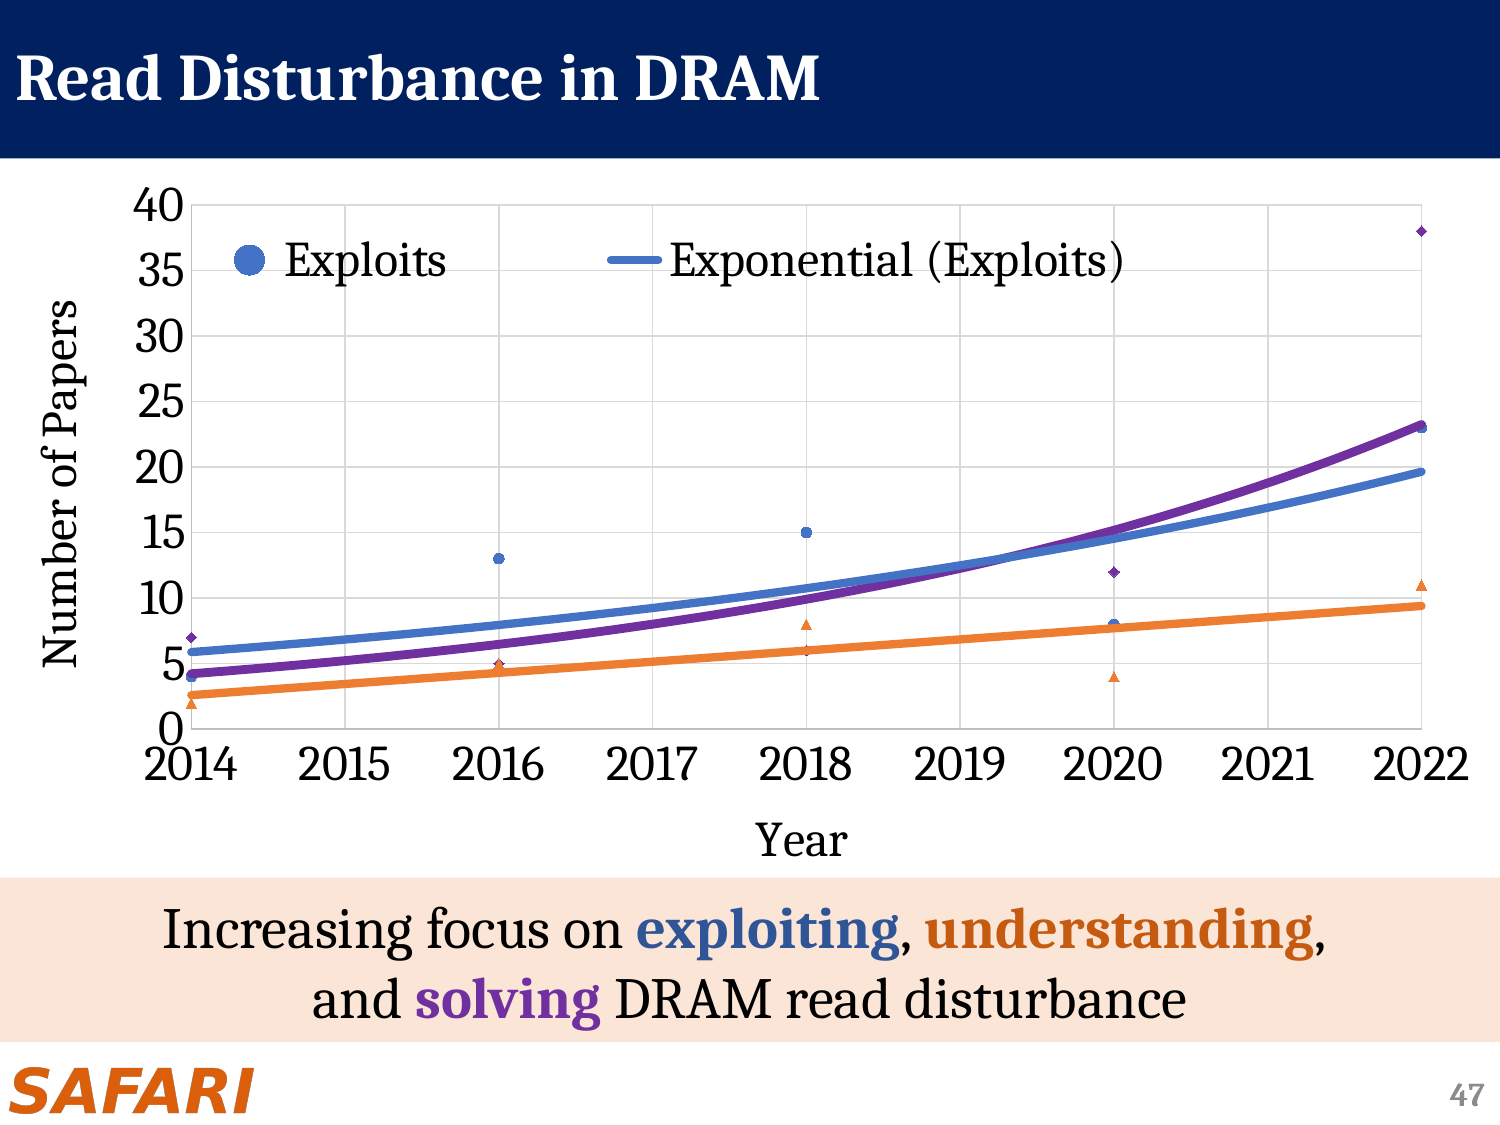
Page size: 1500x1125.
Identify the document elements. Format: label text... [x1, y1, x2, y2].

text_box Increasing focus on exploiting, understanding, and solving DRAM read disturbance [0, 885, 1500, 1043]
chart [0, 173, 1500, 885]
slide_number 46 [1162, 1063, 1500, 1124]
picture [9, 1067, 254, 1114]
title Read Disturbance in DRAM [0, 0, 1500, 159]
